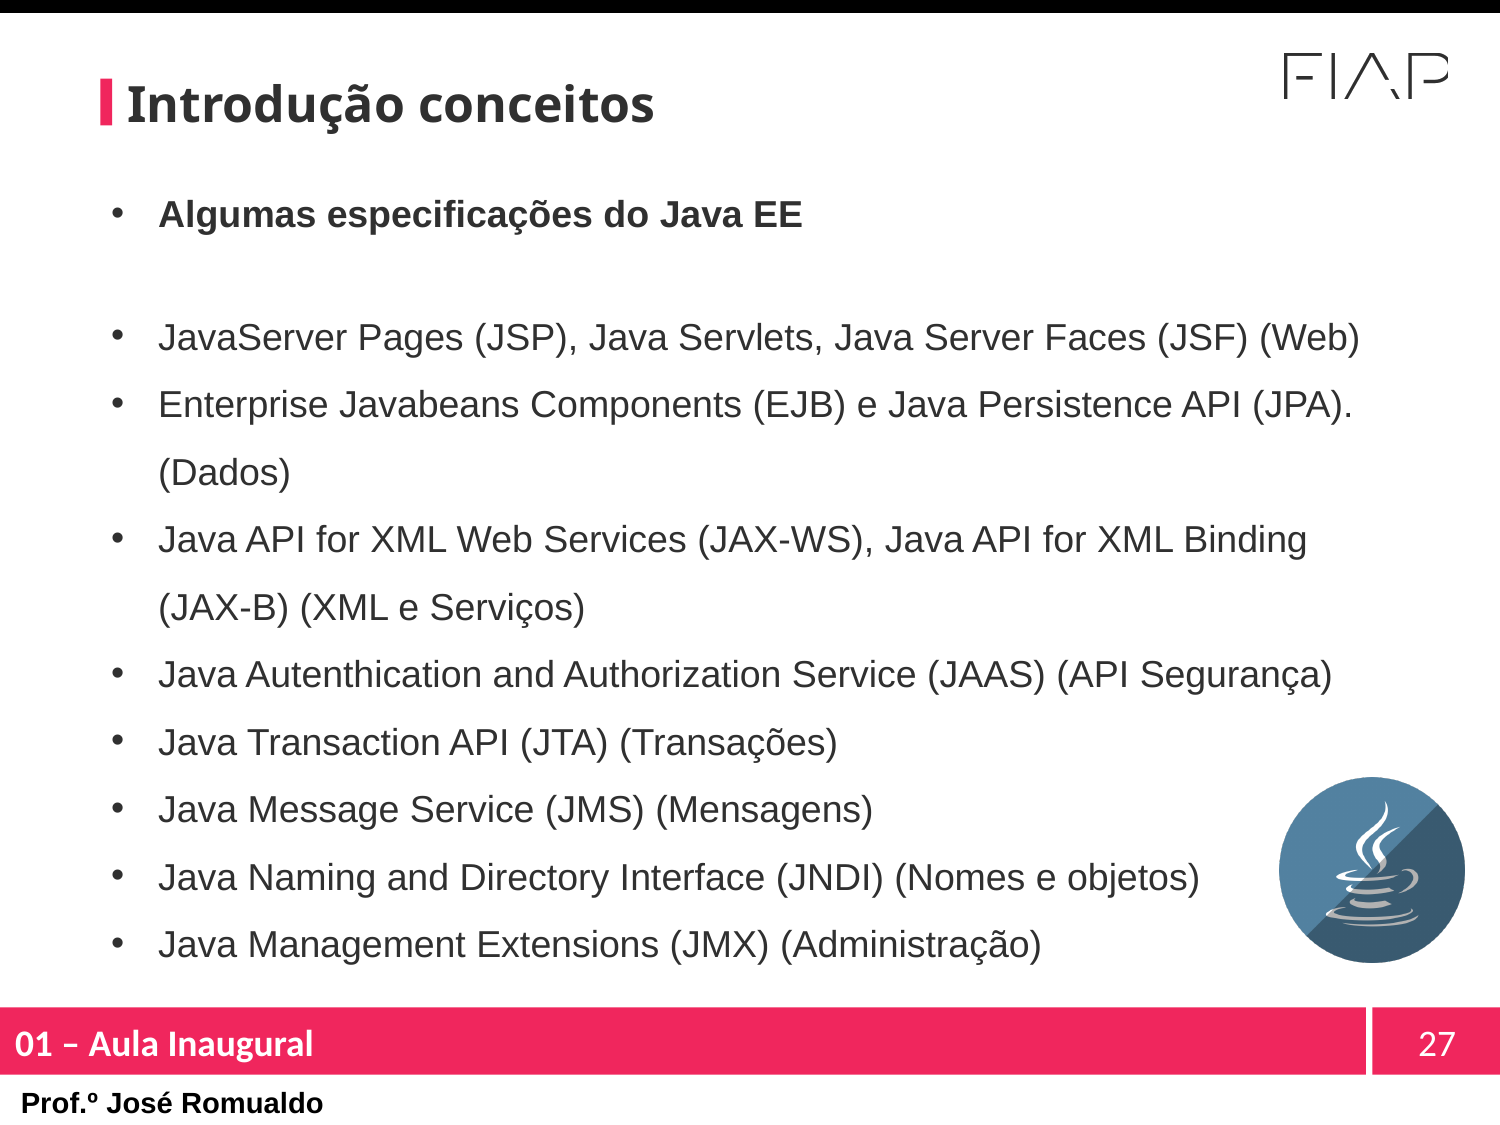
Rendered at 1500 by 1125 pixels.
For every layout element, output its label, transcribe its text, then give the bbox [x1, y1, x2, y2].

picture [1279, 777, 1465, 963]
picture [1425, 53, 1448, 99]
title Introdução conceitos [112, 45, 1425, 161]
list Algumas especificações do Java EE JavaServer Pages (JSP), Java Servlets, Java Server Faces (JSF) (Web) Enterprise Javabeans Components (EJB) e Java Persistence API (JPA). (Dados) Java API for XML Web Services (JAX-WS), Java API for XML Binding (JAX-B) (XML e Serviços) Java Autenthication and Authorization Service (JAAS) (API Segurança) Java Transaction API (JTA) (Transações) Java Message Service (JMS) (Mensagens) Java Naming and Directory Interface (JNDI) (Nomes e objetos) Java Management Extensions (JMX) (Administração) [89, 182, 1425, 968]
